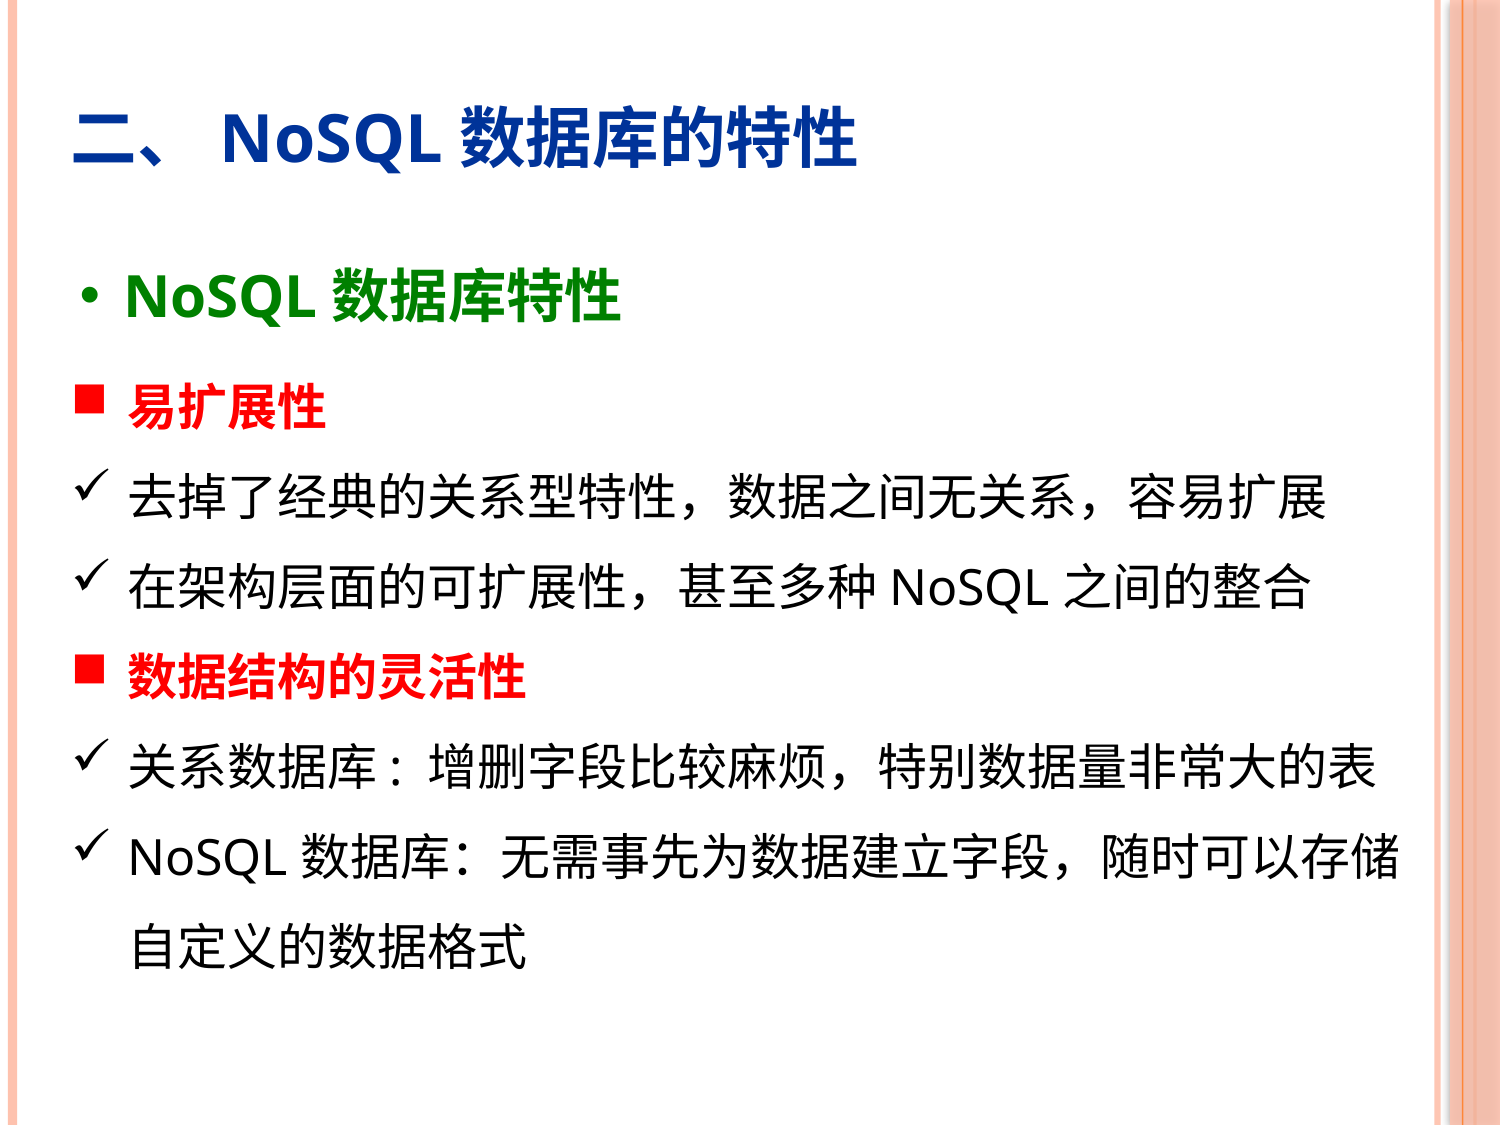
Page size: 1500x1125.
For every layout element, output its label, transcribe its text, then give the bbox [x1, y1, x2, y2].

text_box 易扩展性 去掉了经典的关系型特性，数据之间无关系，容易扩展 在架构层面的可扩展性，甚至多种NoSQL之间的整合 数据结构的灵活性 关系数据库: 增删字段比较麻烦，特别数据量非常大的表 NoSQL数据库：无需事先为数据建立字段，随时可以存储自定义的数据格式 [56, 338, 1459, 1094]
text_box 二、NoSQL数据库的特性 [55, 88, 1353, 184]
text_box NoSQL数据库特性 [64, 216, 1270, 337]
